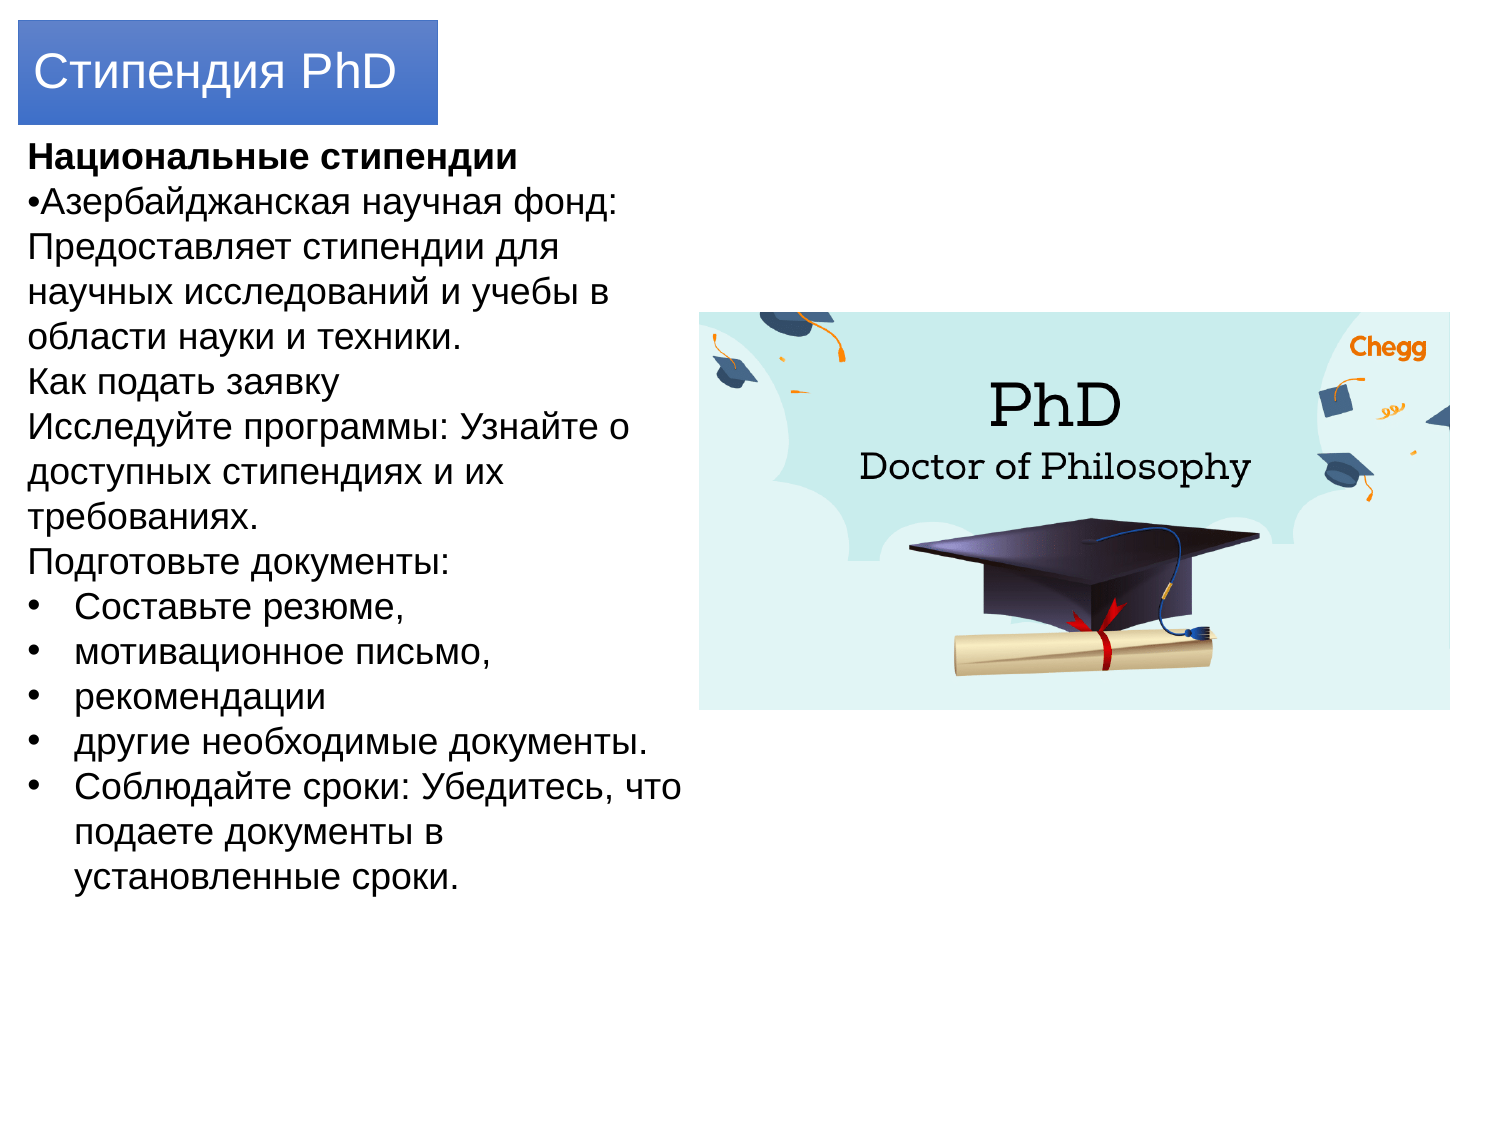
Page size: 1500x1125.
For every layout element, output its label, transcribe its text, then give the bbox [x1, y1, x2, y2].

picture [699, 312, 1450, 710]
title Стипендия PhD [18, 20, 438, 124]
text_box Национальные стипендии •Азербайджанская научная фонд: Предоставляет стипендии для научных исследований и учебы в области науки и техники. Как подать заявку Исследуйте программы: Узнайте о доступных стипендиях и их требованиях. Подготовьте документы: Составьте резюме, мотивационное письмо, рекомендации другие необходимые документы. Соблюдайте сроки: Убедитесь, что подаете документы в установленные сроки. [12, 124, 700, 950]
